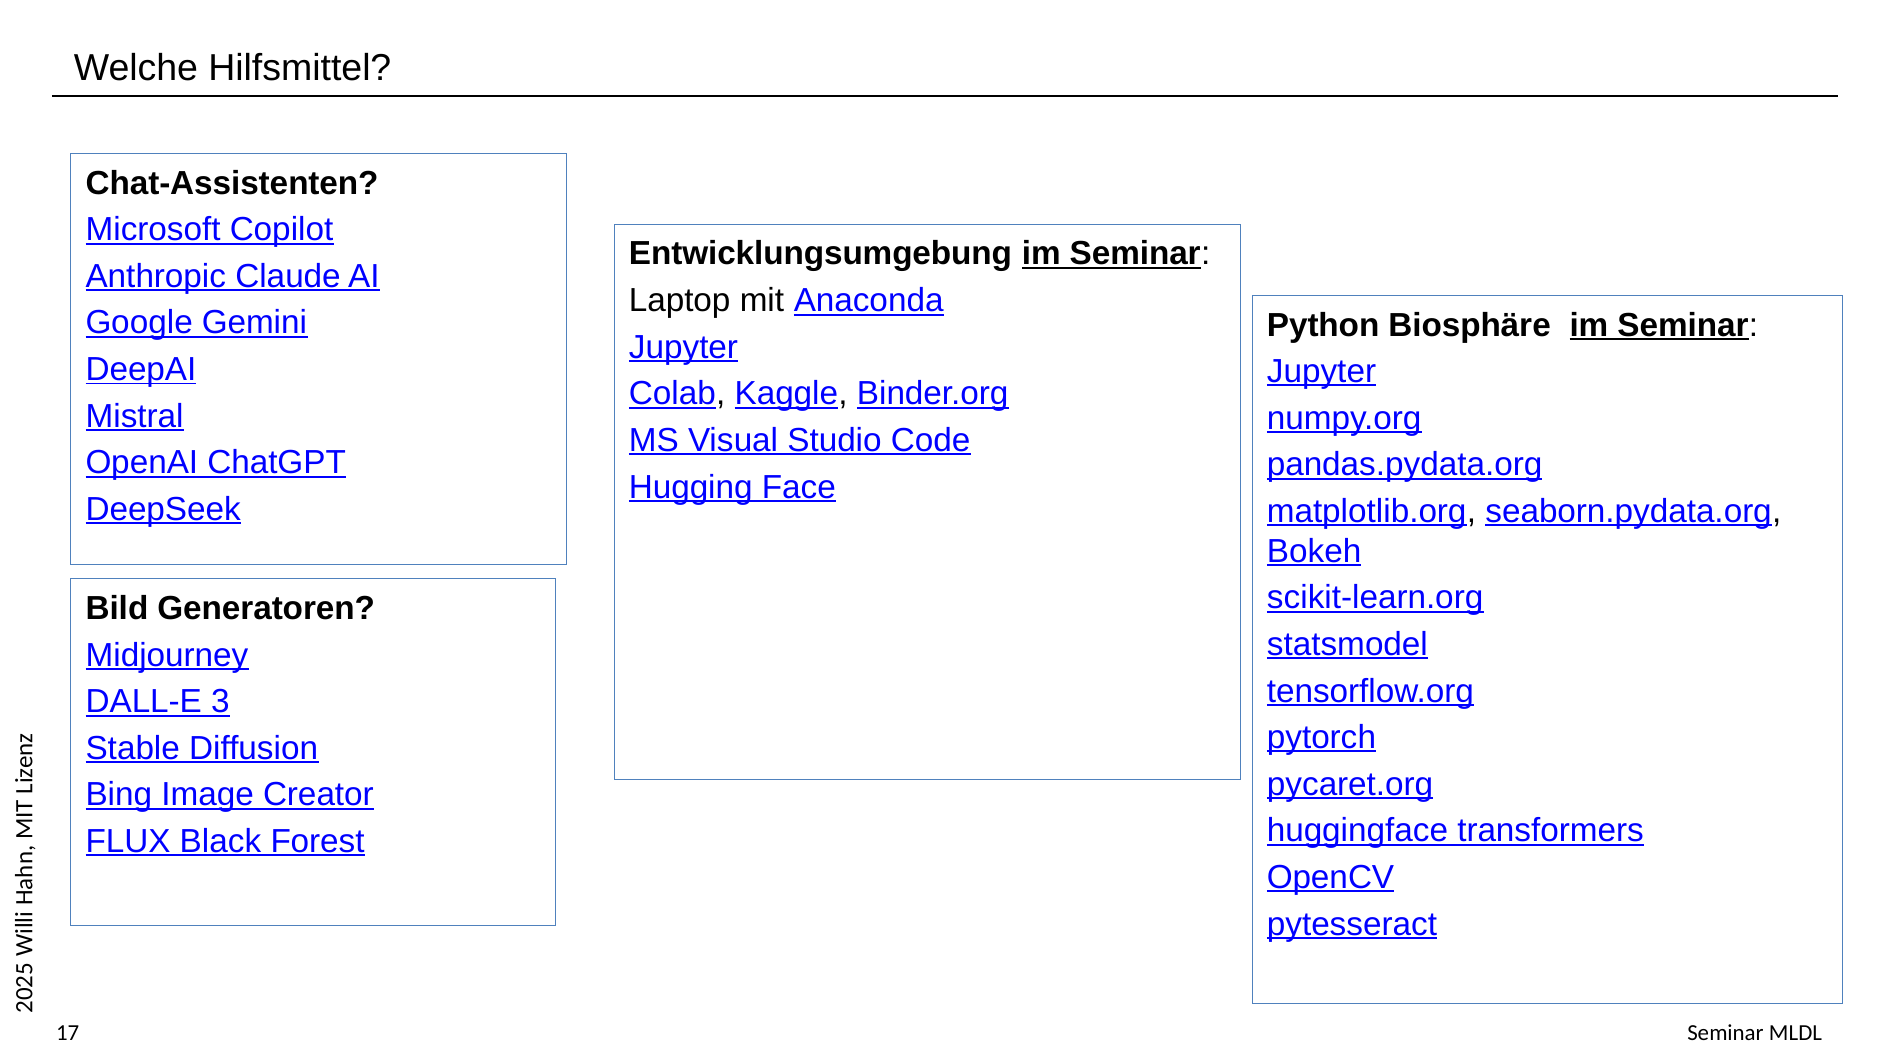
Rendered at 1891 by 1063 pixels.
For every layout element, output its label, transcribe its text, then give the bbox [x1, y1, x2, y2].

list Chat-Assistenten? Microsoft Copilot Anthropic Claude AI Google Gemini DeepAI Mistral OpenAI ChatGPT DeepSeek [70, 153, 567, 565]
text_box Python Biosphäre im Seminar: Jupyter numpy.org pandas.pydata.org matplotlib.org, seaborn.pydata.org, Bokeh scikit-learn.org statsmodel tensorflow.org pytorch pycaret.org huggingface transformers OpenCV pytesseract [1252, 295, 1843, 1004]
text_box Bild Generatoren? Midjourney DALL-E 3 Stable Diffusion Bing Image Creator FLUX Black Forest [70, 578, 556, 926]
text_box Entwicklungsumgebung im Seminar: Laptop mit Anaconda Jupyter Colab, Kaggle, Binder.org MS Visual Studio Code Hugging Face [614, 224, 1241, 780]
list Welche Hilfsmittel? [59, 35, 1572, 83]
